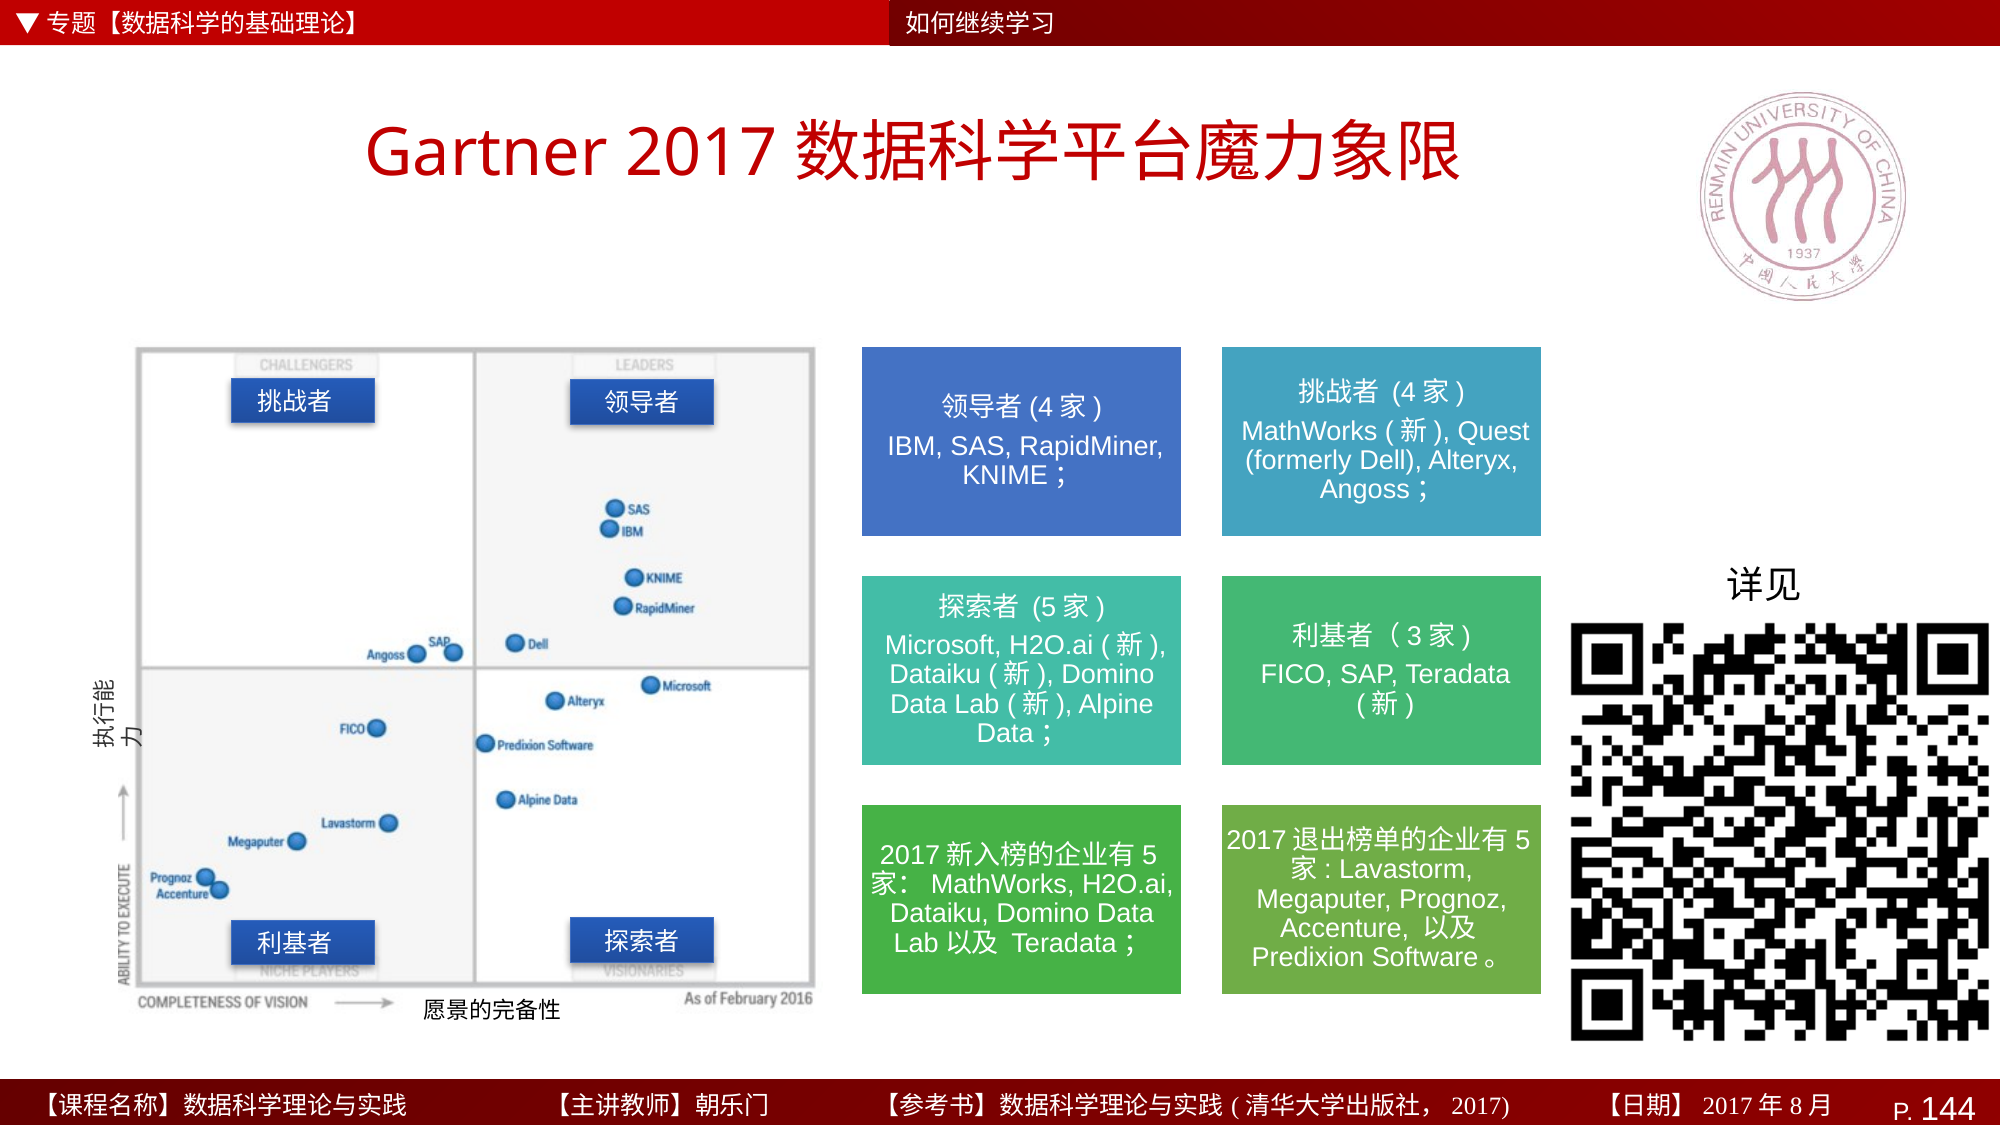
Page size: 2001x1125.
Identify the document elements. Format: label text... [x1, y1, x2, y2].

picture [1696, 89, 1910, 304]
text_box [858, 302, 1546, 1039]
list ▼专题【数据科学的基础理论】 [0, 0, 725, 43]
list 如何继续学习 [890, 0, 1249, 43]
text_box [82, 337, 823, 1032]
title Gartner 2017数据科学平台魔力象限 [61, 80, 1765, 217]
picture [1562, 614, 2000, 1052]
text_box 详见 [1711, 553, 1817, 612]
